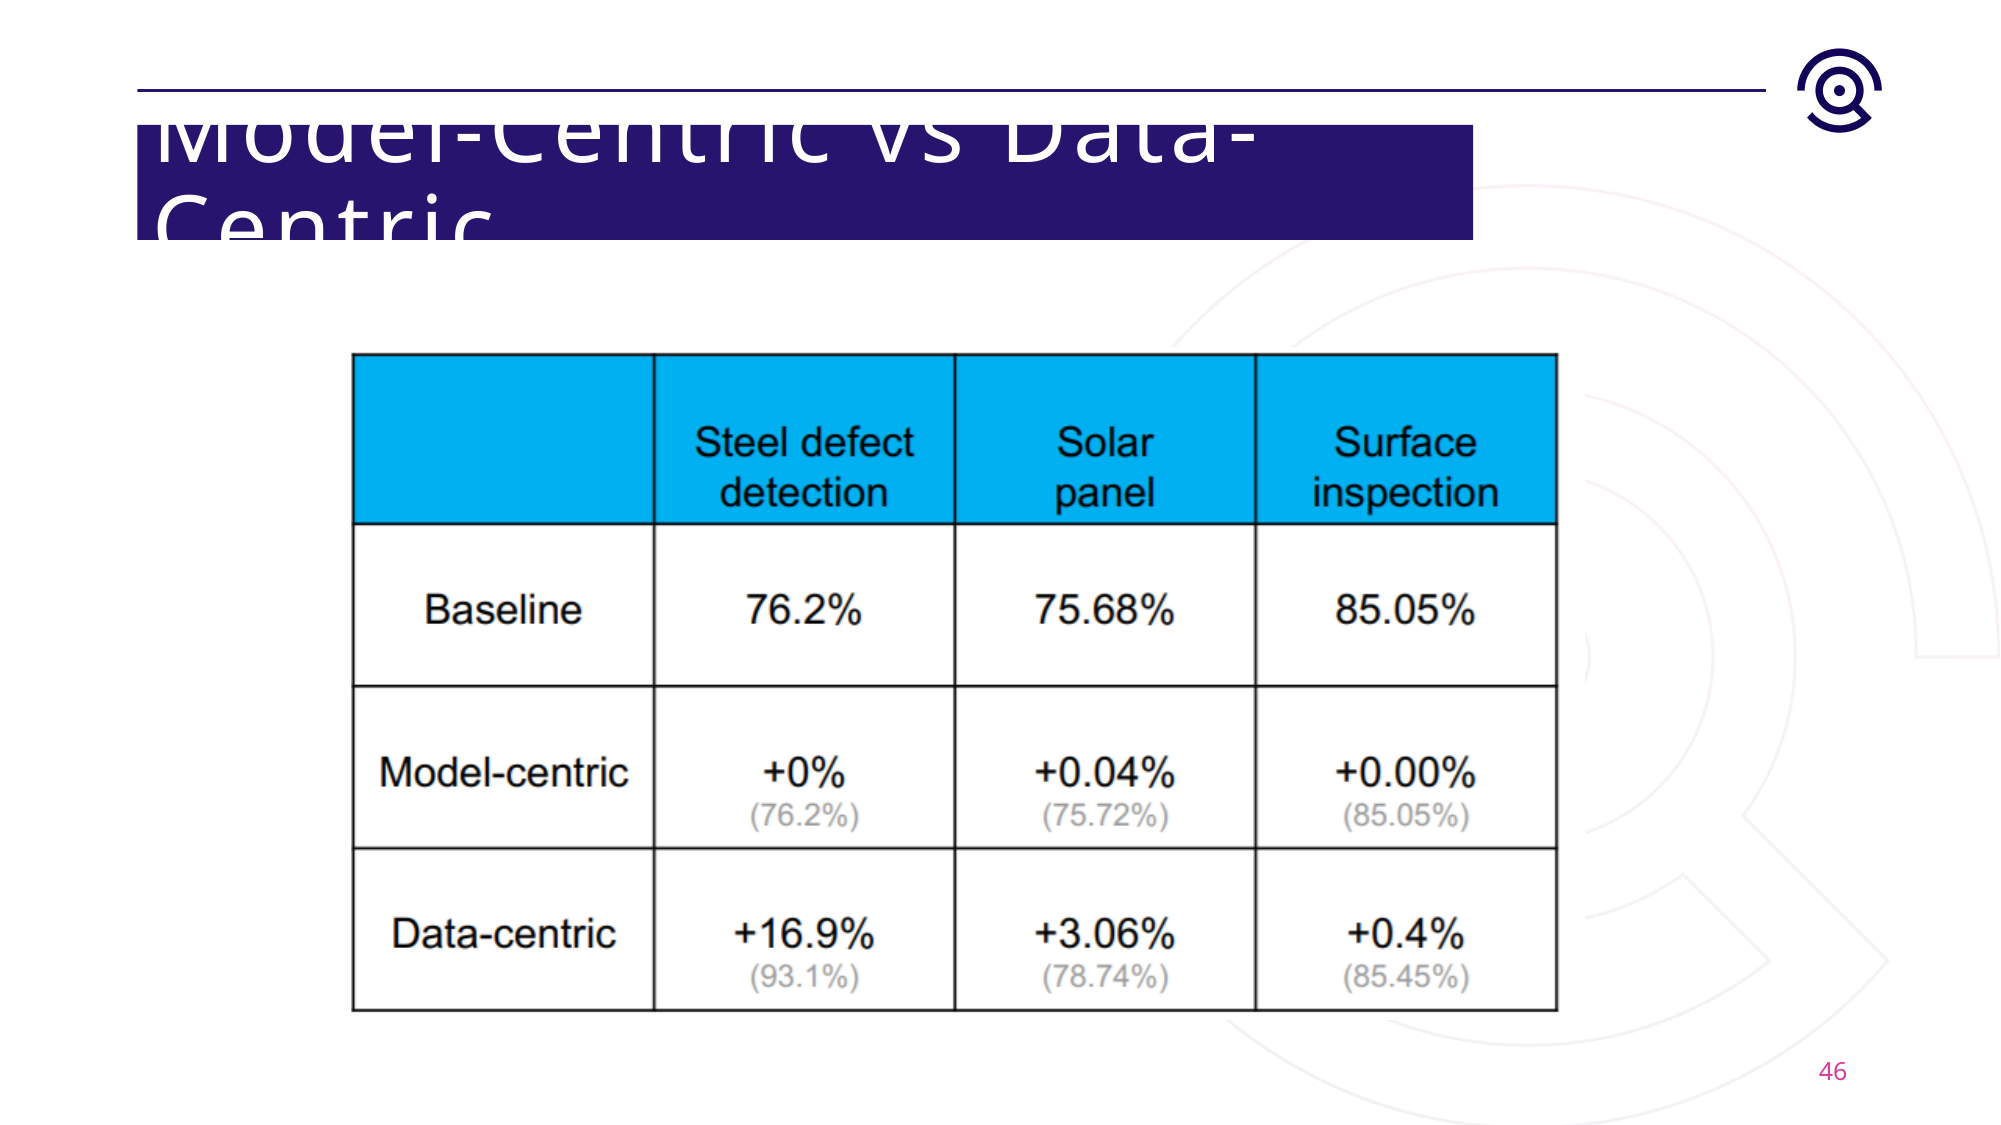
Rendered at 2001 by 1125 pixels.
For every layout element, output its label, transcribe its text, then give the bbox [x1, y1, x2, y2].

picture [325, 347, 1585, 1020]
title Model-Centric vs Data-Centric [137, 124, 1474, 240]
slide_number 46 [1412, 1042, 1863, 1103]
